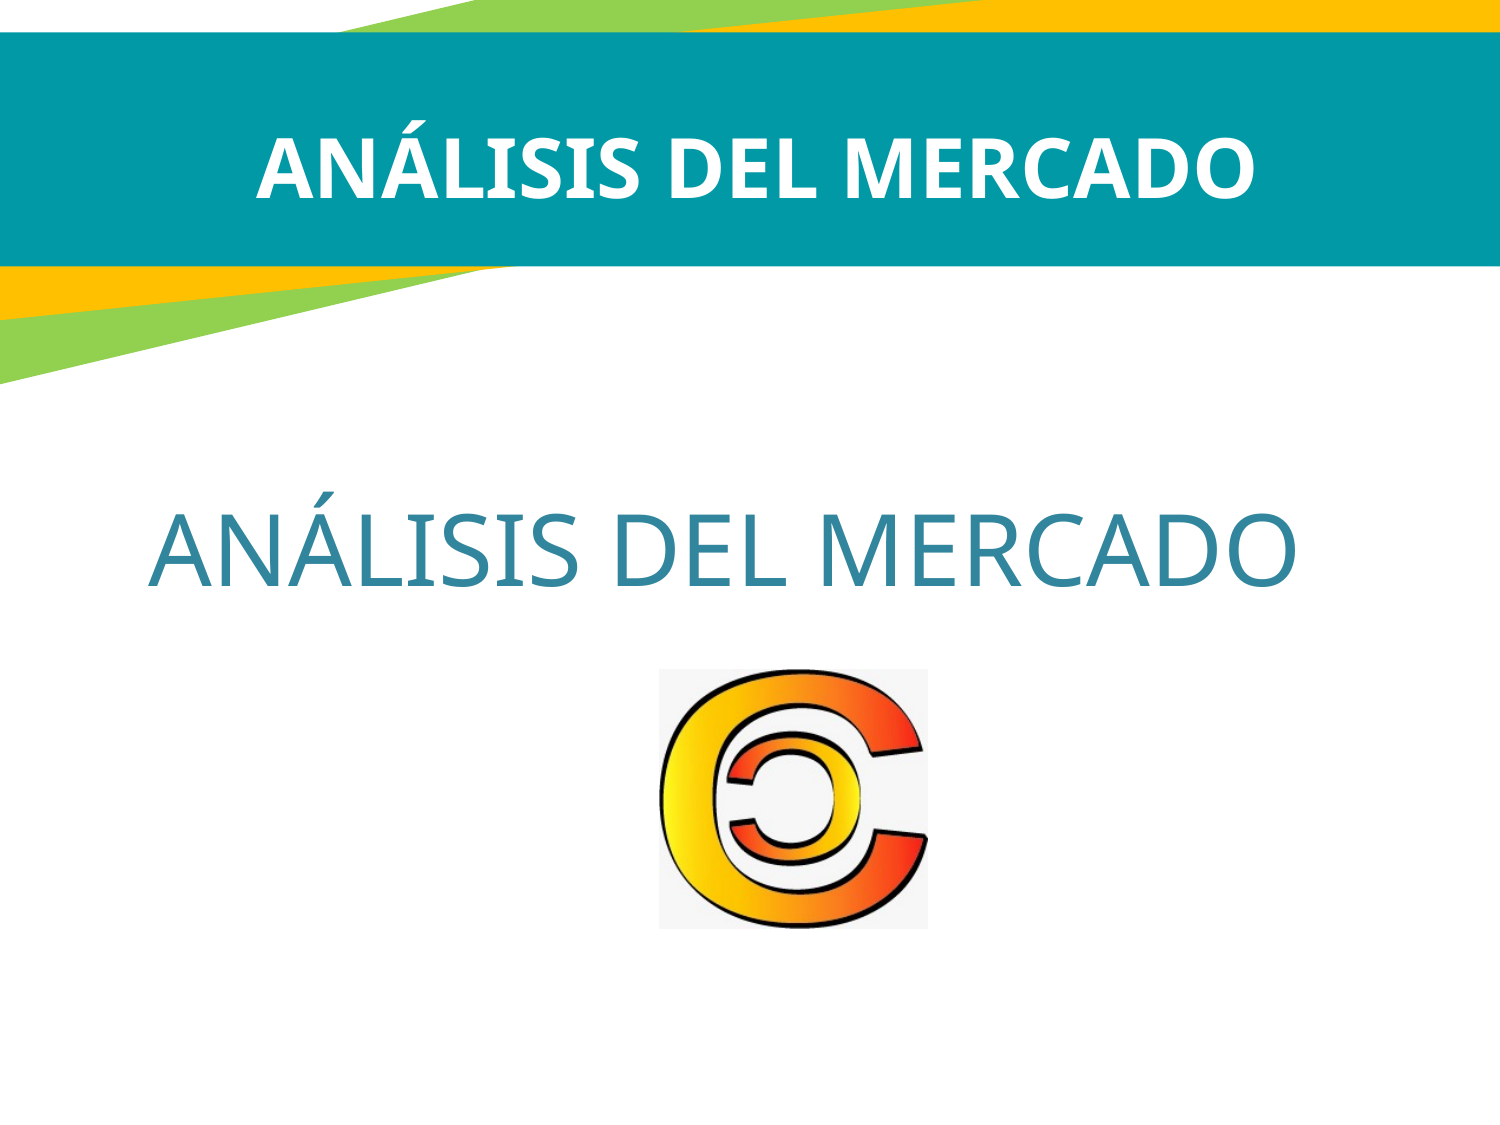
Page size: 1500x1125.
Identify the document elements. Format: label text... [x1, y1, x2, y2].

text_box ANÁLISIS DEL MERCADO [0, 92, 1500, 215]
text_box [113, 615, 1343, 1125]
text_box ANÁLISIS DEL MERCADO [133, 479, 1427, 615]
picture [658, 669, 928, 929]
